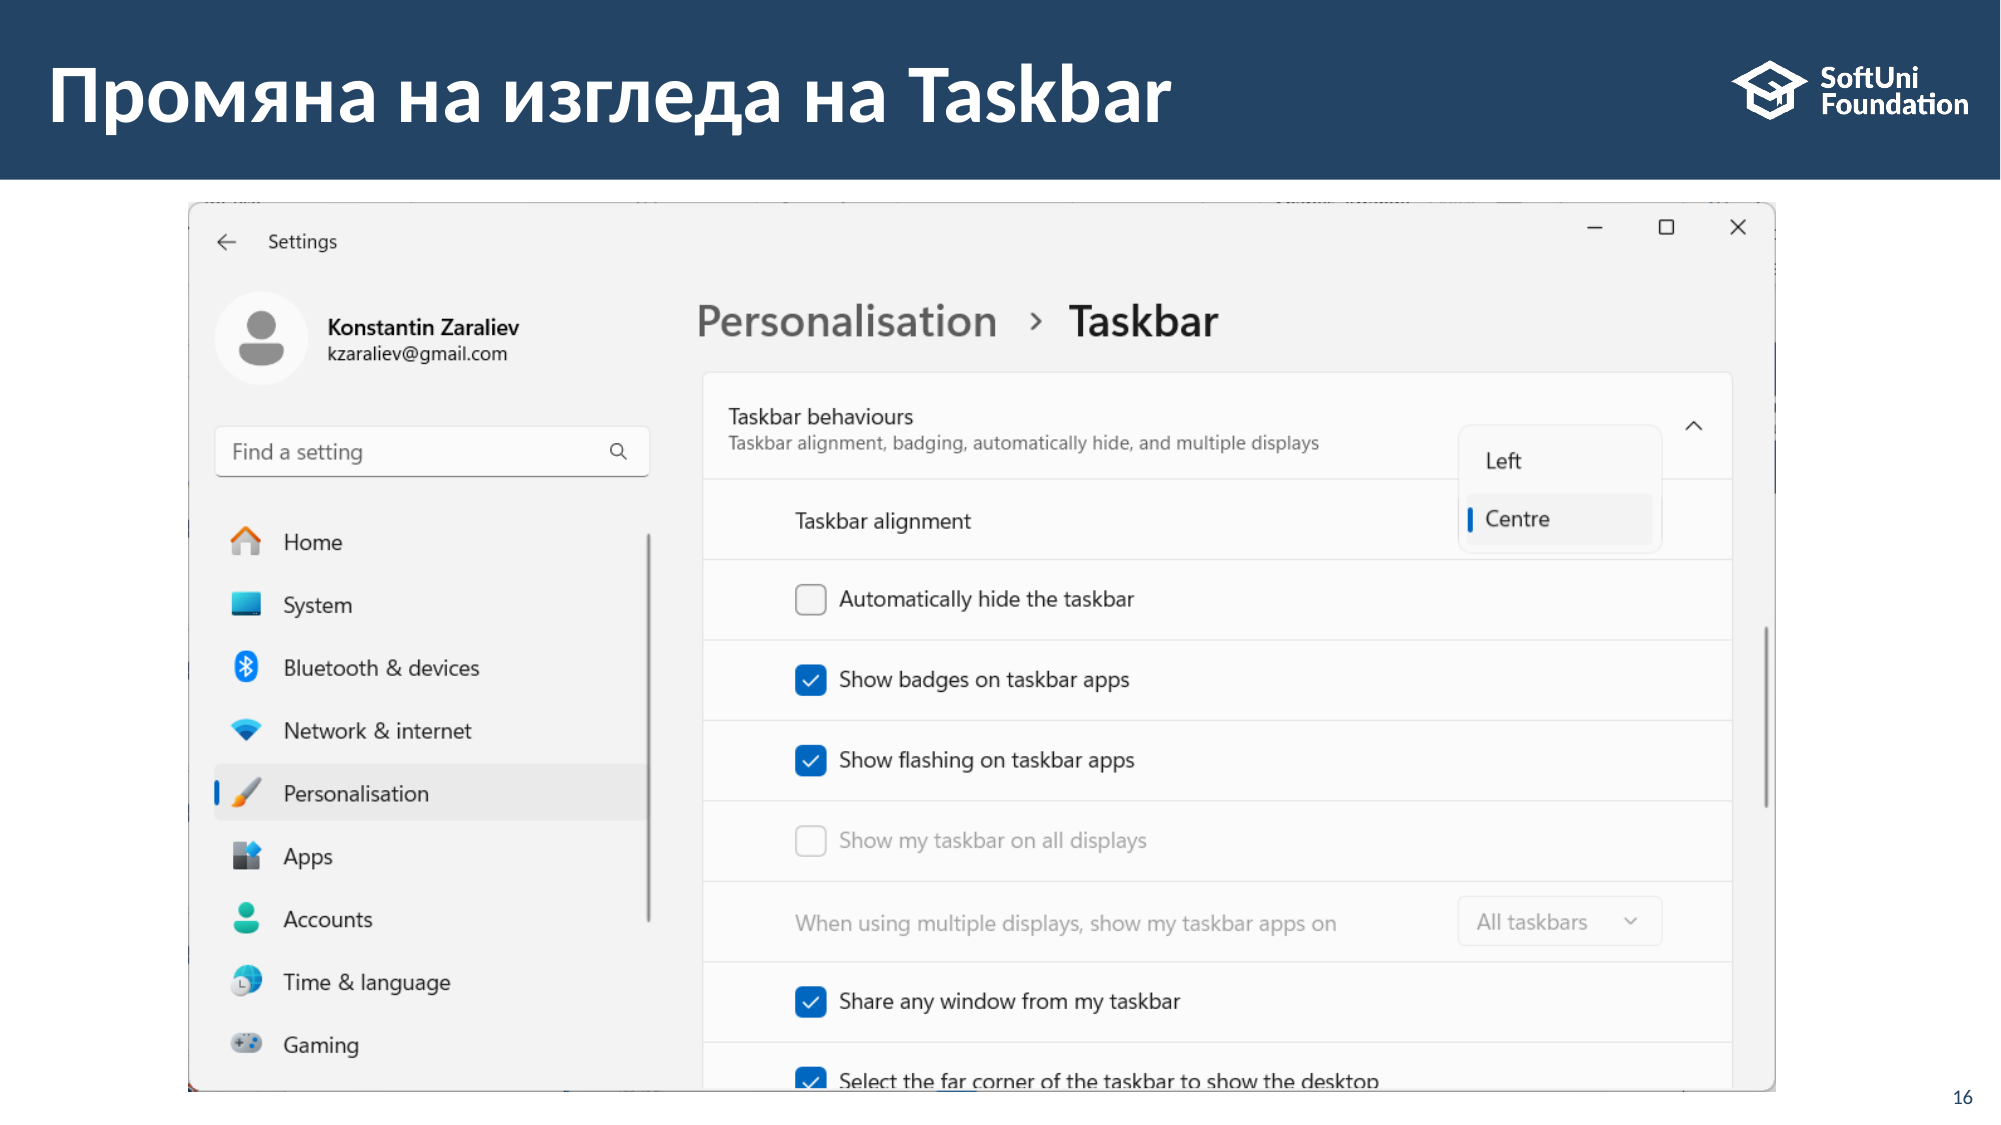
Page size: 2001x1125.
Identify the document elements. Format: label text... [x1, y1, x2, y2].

title Промяна на изгледа на Taskbar [31, 16, 1716, 162]
picture [188, 202, 1776, 1093]
picture [1731, 60, 1968, 120]
slide_number 16 [1927, 1067, 1989, 1117]
